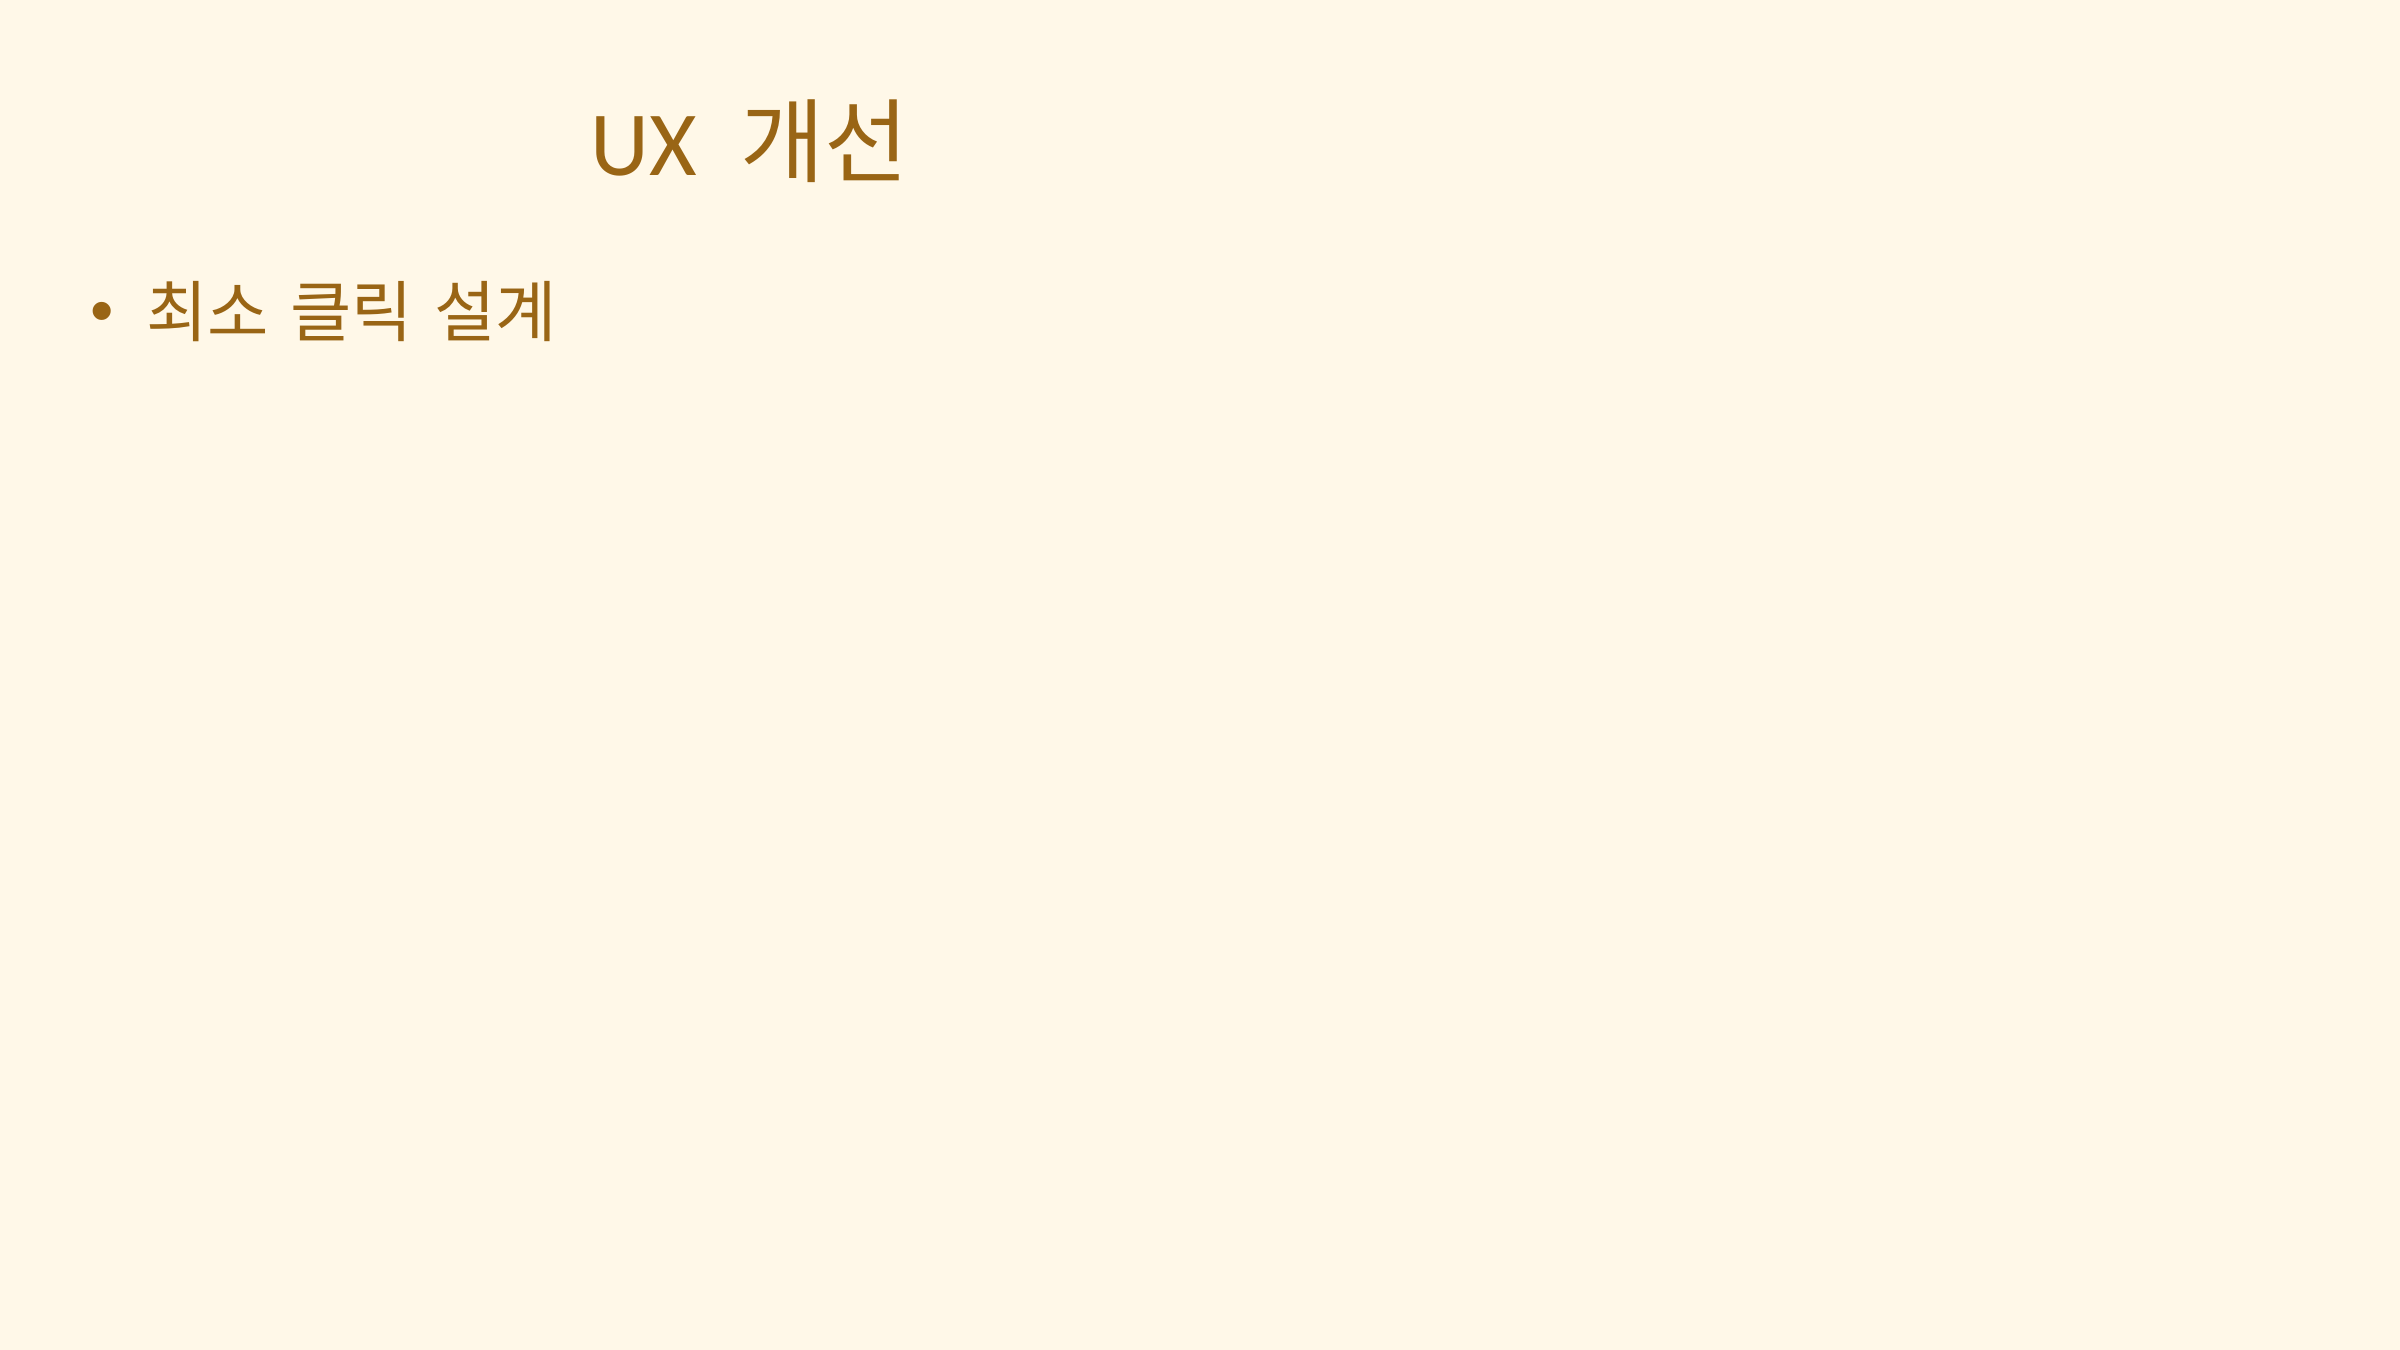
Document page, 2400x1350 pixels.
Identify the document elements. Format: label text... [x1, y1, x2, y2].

text_box 최소 클릭 설계 [75, 262, 1425, 1005]
text_box UX 개선 [75, 45, 1425, 233]
